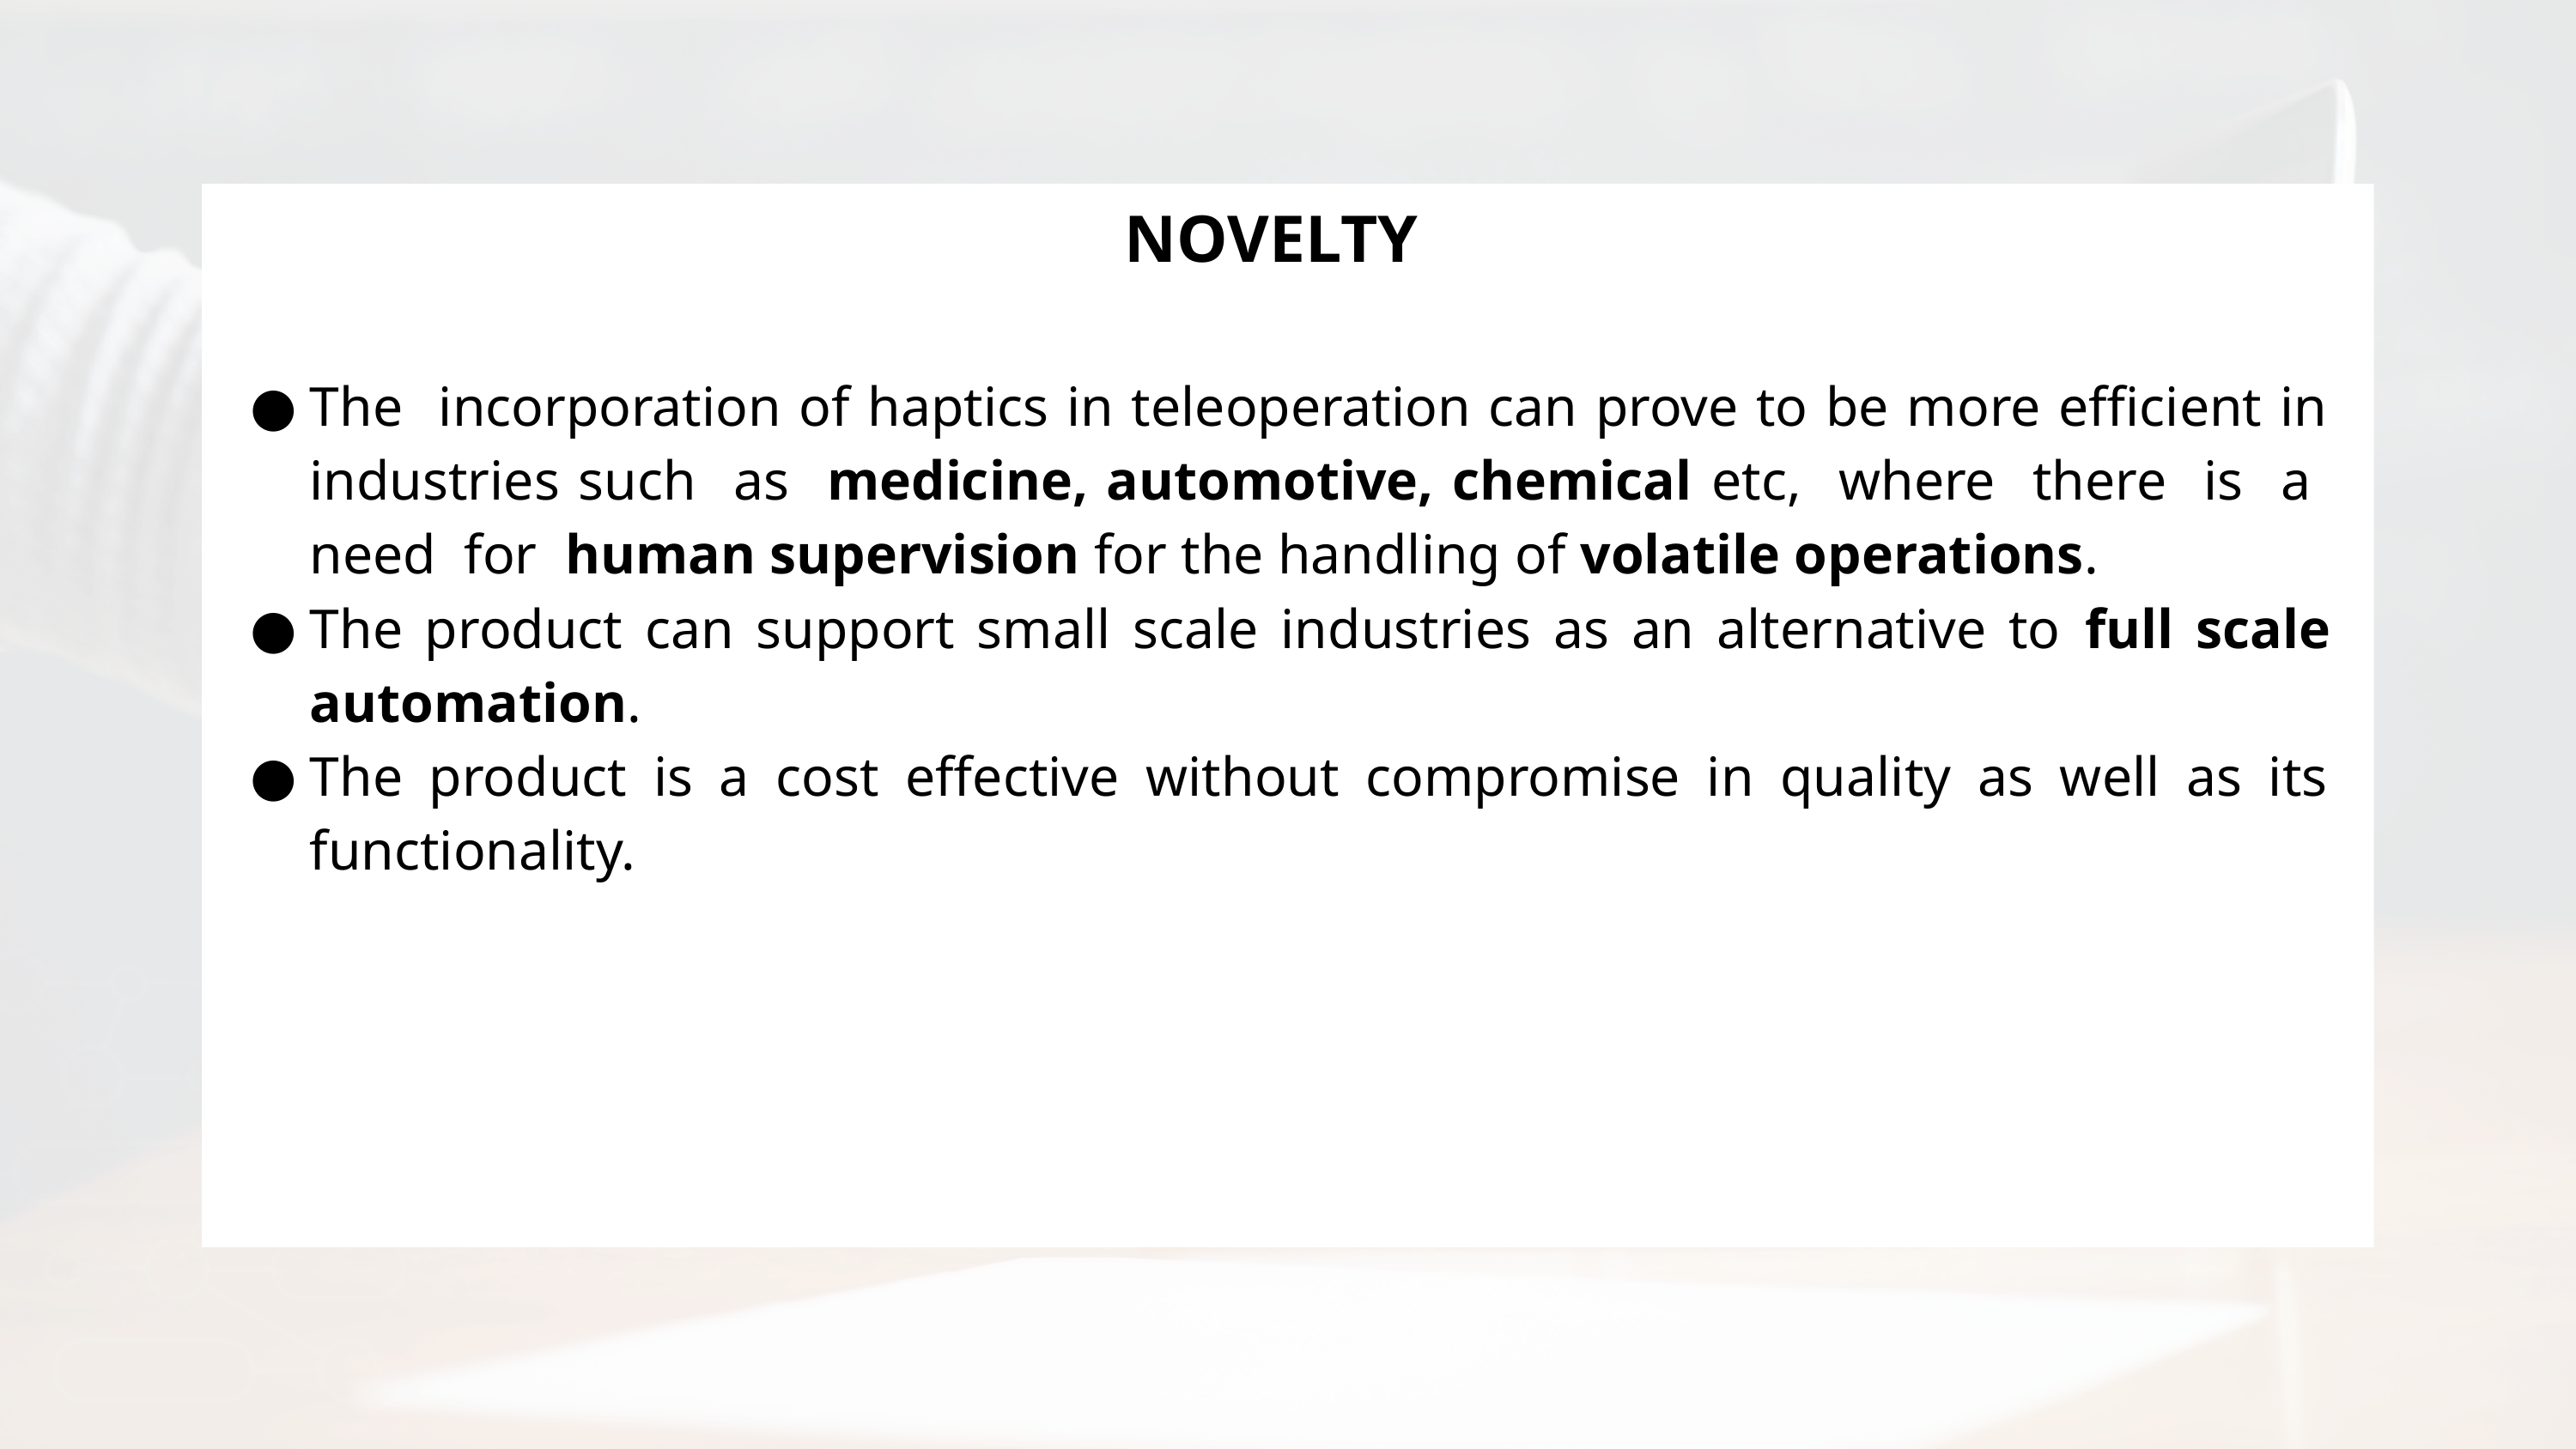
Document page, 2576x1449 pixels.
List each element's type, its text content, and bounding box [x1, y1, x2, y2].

picture [0, 0, 2576, 1449]
title NOVELTY [1122, 196, 1454, 440]
text_box [202, 184, 2374, 1247]
text_box The incorporation of haptics in teleoperation can prove to be more efficient in industries such as medicine, automotive, chemical etc, where there is a need for human supervision for the handling of volatile operations. The product can support small scale industries as an alternative to full scale automation. The product is a cost effective without compromise in quality as well as its functionality. [245, 361, 2331, 882]
